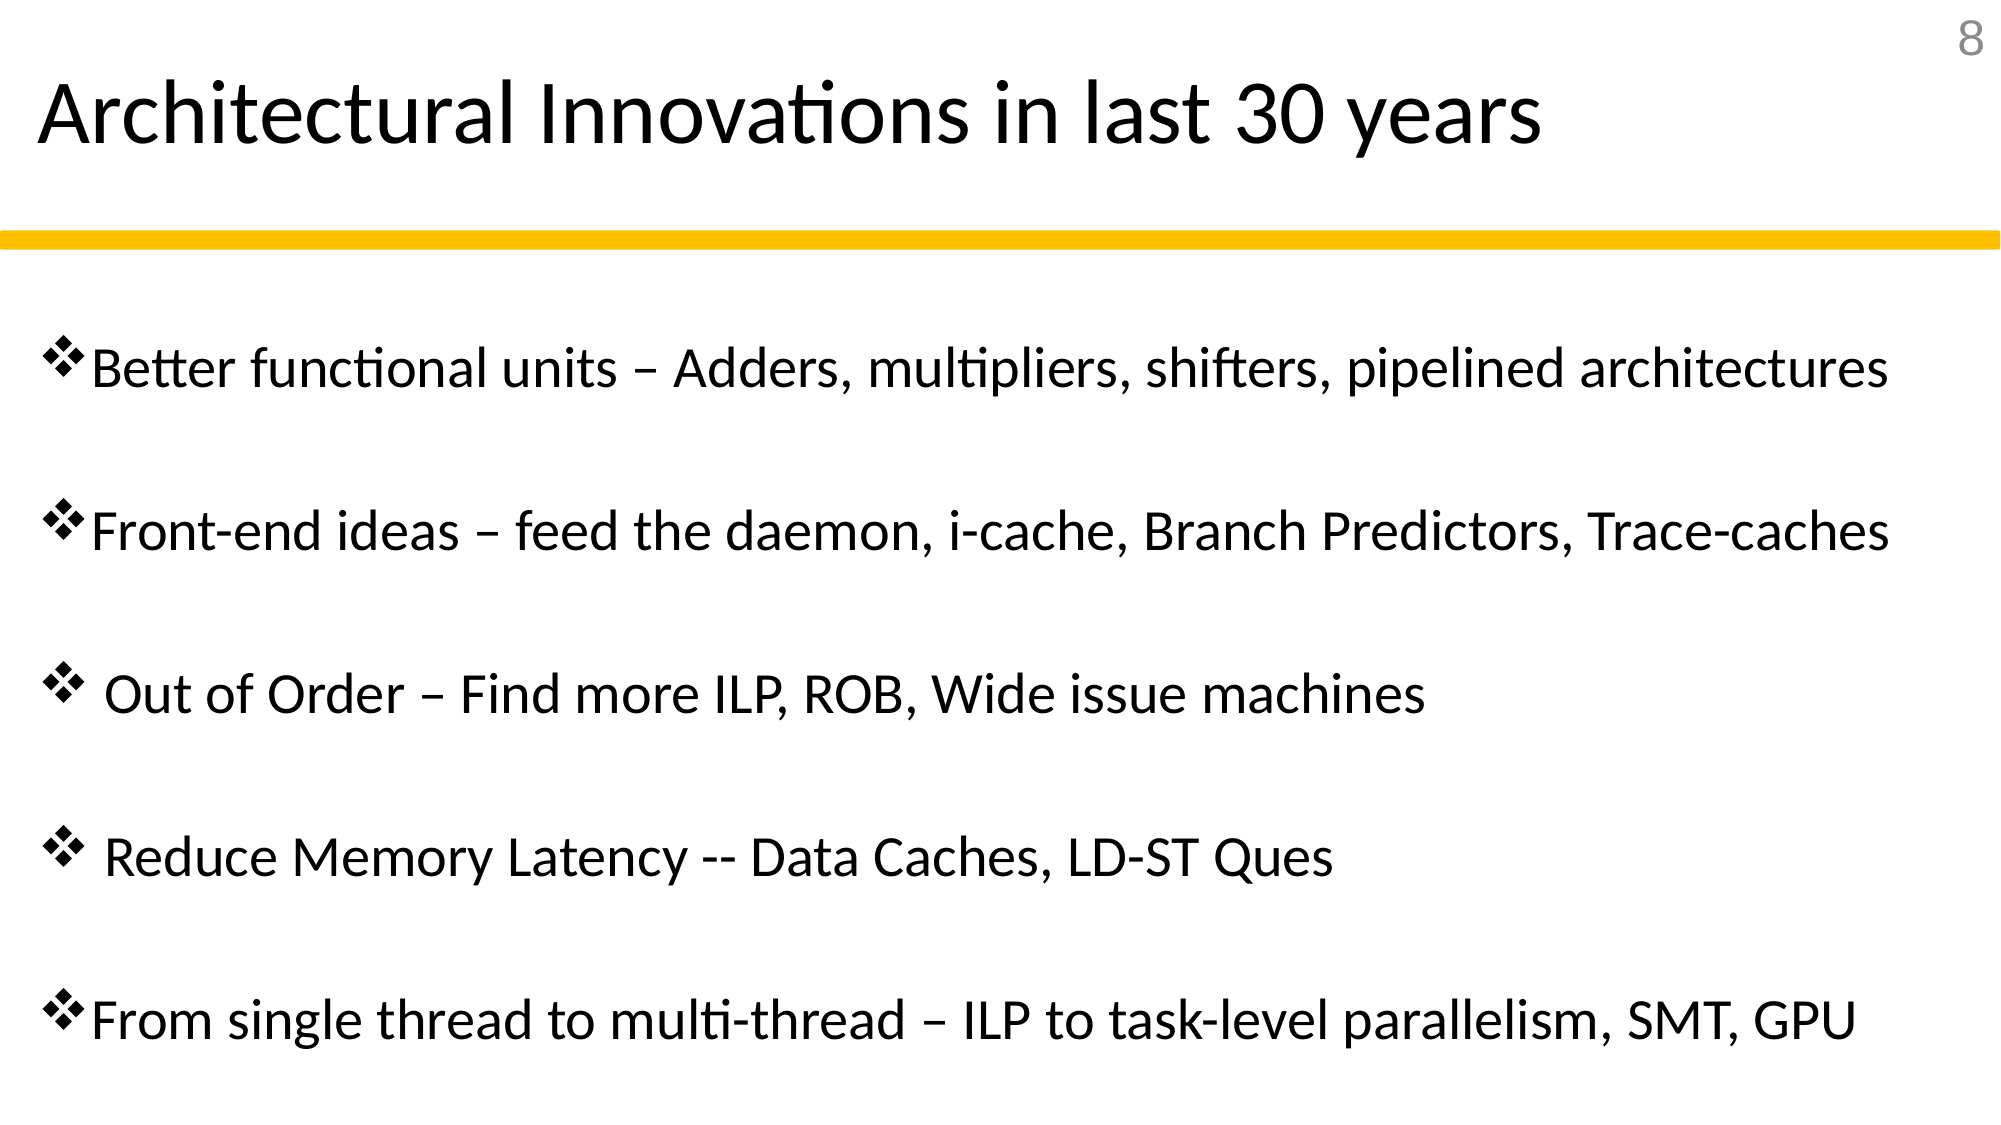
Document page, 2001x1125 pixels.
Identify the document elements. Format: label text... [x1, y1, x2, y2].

slide_number 8 [1893, 0, 2000, 72]
title Architectural Innovations in last 30 years [22, 12, 1836, 201]
text_box Better functional units – Adders, multipliers, shifters, pipelined architectures Front-end ideas – feed the daemon, i-cache, Branch Predictors, Trace-caches Out of Order – Find more ILP, ROB, Wide issue machines Reduce Memory Latency -- Data Caches, LD-ST Ques From single thread to multi-thread – ILP to task-level parallelism, SMT, GPU [22, 239, 2000, 1104]
